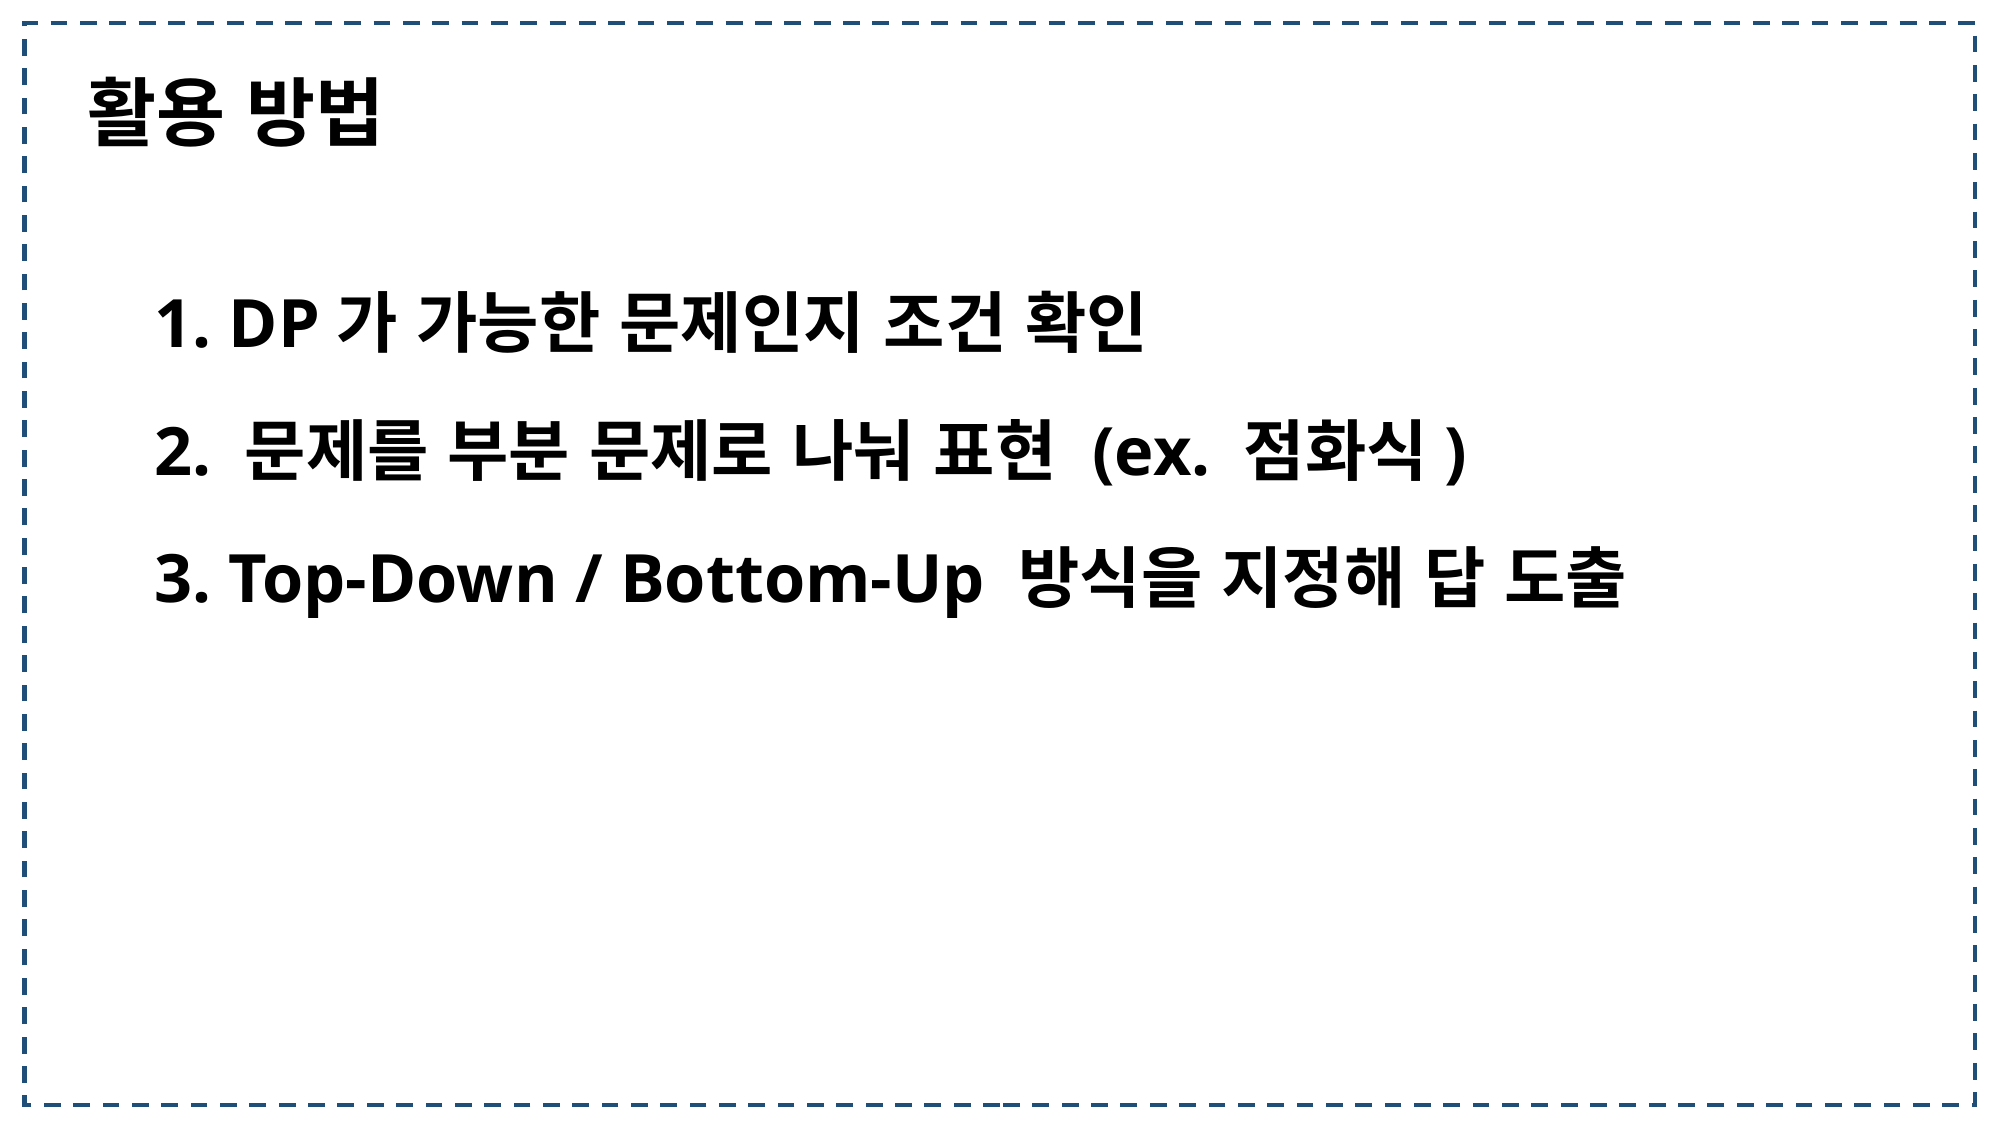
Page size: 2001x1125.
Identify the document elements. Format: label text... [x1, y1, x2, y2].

text_box 3. Top-Down / Bottom-Up 방식을 지정해 답 도출 [139, 528, 1716, 624]
text_box 2. 문제를 부분 문제로 나눠 표현 (ex. 점화식) [139, 401, 1603, 496]
text_box 1. DP가 가능한 문제인지 조건 확인 [139, 273, 1253, 369]
text_box [23, 22, 1976, 1106]
